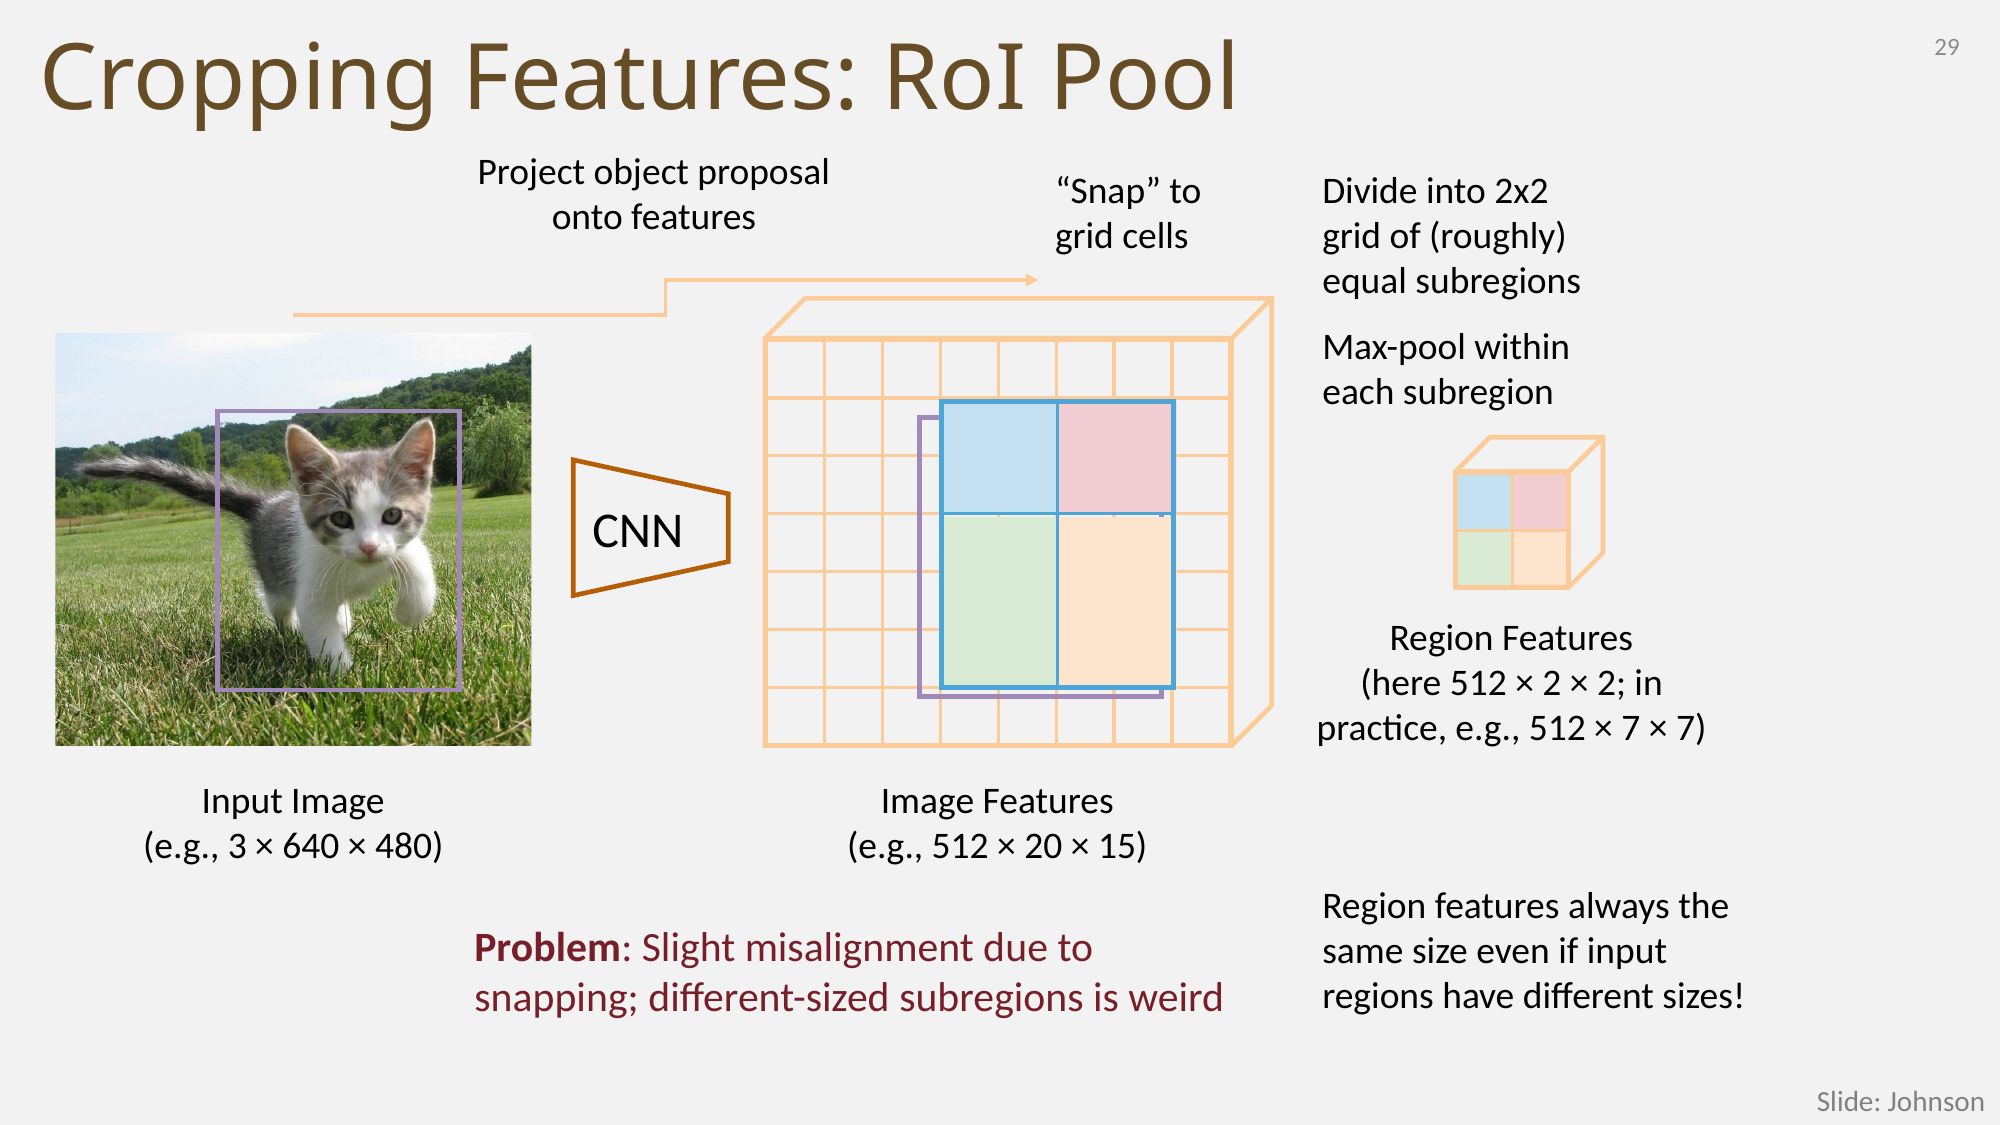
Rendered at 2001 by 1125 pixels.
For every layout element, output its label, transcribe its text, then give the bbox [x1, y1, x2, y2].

text_box Region features always the same size even if input regions have different sizes! [1307, 873, 1783, 1024]
title Cropping Features: RoI Pool [684, 15, 1975, 144]
text_box Image Features (e.g., 512 × 20 × 15) [764, 769, 1230, 874]
text_box Max-pool within each subregion [1307, 314, 1637, 420]
text_box Project object proposal onto features [425, 139, 648, 245]
text_box CNN [684, 483, 730, 573]
text_box Slide: Johnson [1632, 1074, 2000, 1125]
text_box “Snap” to grid cells [1040, 158, 1252, 264]
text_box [1454, 437, 1603, 589]
text_box Problem: Slight misalignment due to snapping; different-sized subregions is weird [459, 911, 1268, 1027]
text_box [766, 340, 1230, 746]
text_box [938, 402, 1177, 690]
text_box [55, 333, 532, 746]
text_box [763, 297, 1273, 747]
text_box CNN [572, 458, 648, 597]
text_box Project object proposal onto features [684, 139, 883, 245]
text_box Divide into 2x2 grid of (roughly) equal subregions [1307, 158, 1621, 309]
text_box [648, 0, 684, 670]
title Cropping Features: RoI Pool [24, 15, 648, 144]
text_box Region Features (here 512 × 2 × 2; in practice, e.g., 512 × 7 × 7) [1279, 605, 1745, 755]
text_box Input Image (e.g., 3 × 640 × 480) [55, 769, 532, 874]
slide_number 29 [1889, 15, 1975, 76]
